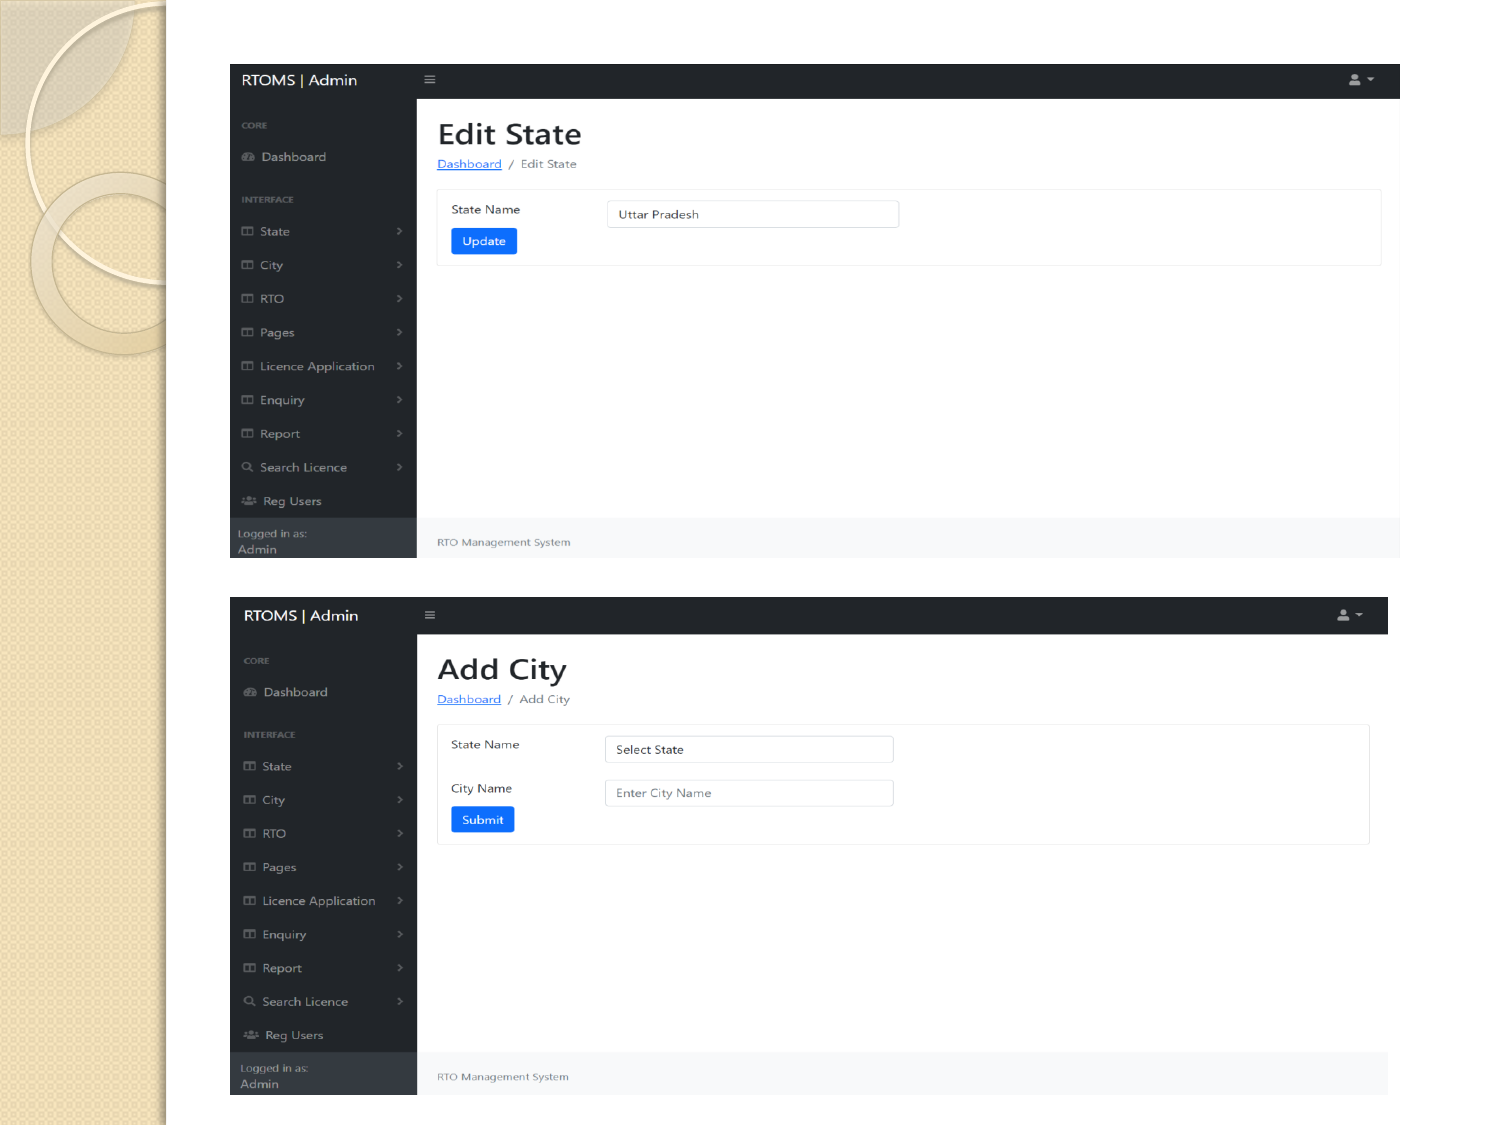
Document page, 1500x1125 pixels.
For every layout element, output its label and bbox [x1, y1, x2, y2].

picture [229, 597, 1389, 1096]
picture [229, 63, 1400, 558]
